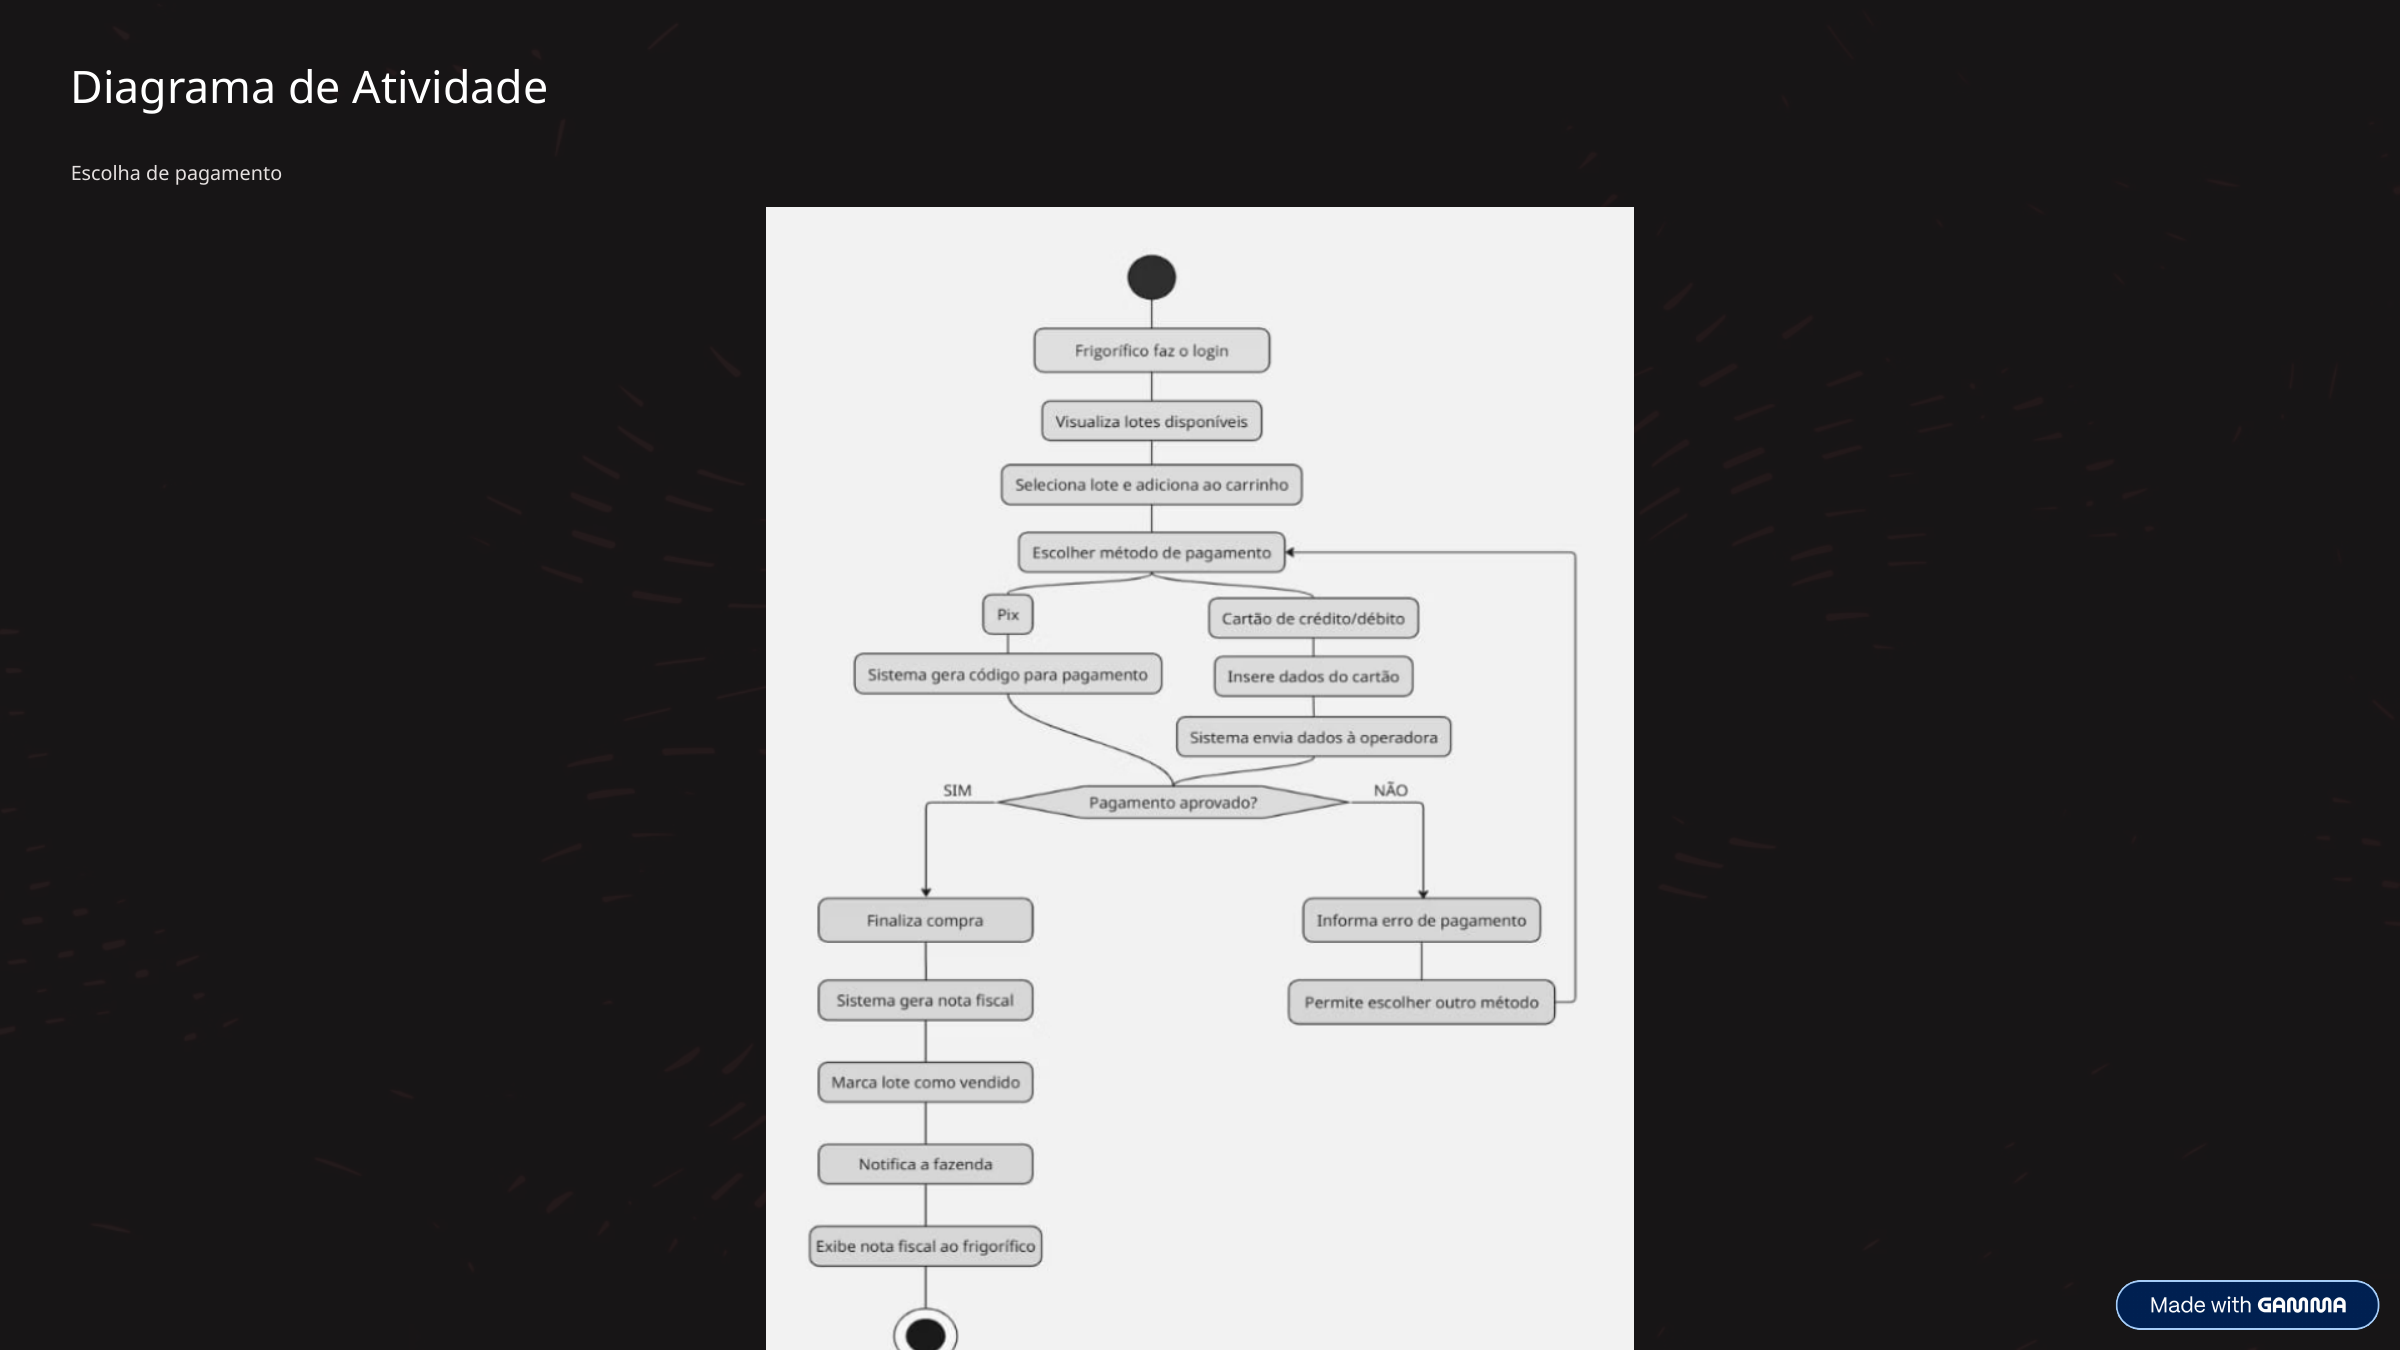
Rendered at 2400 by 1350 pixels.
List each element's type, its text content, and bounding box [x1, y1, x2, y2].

text_box Diagrama de Atividade [70, 55, 521, 112]
text_box Escolha de pagamento [70, 152, 2330, 185]
picture [2106, 1271, 2389, 1339]
picture [766, 207, 1634, 1350]
